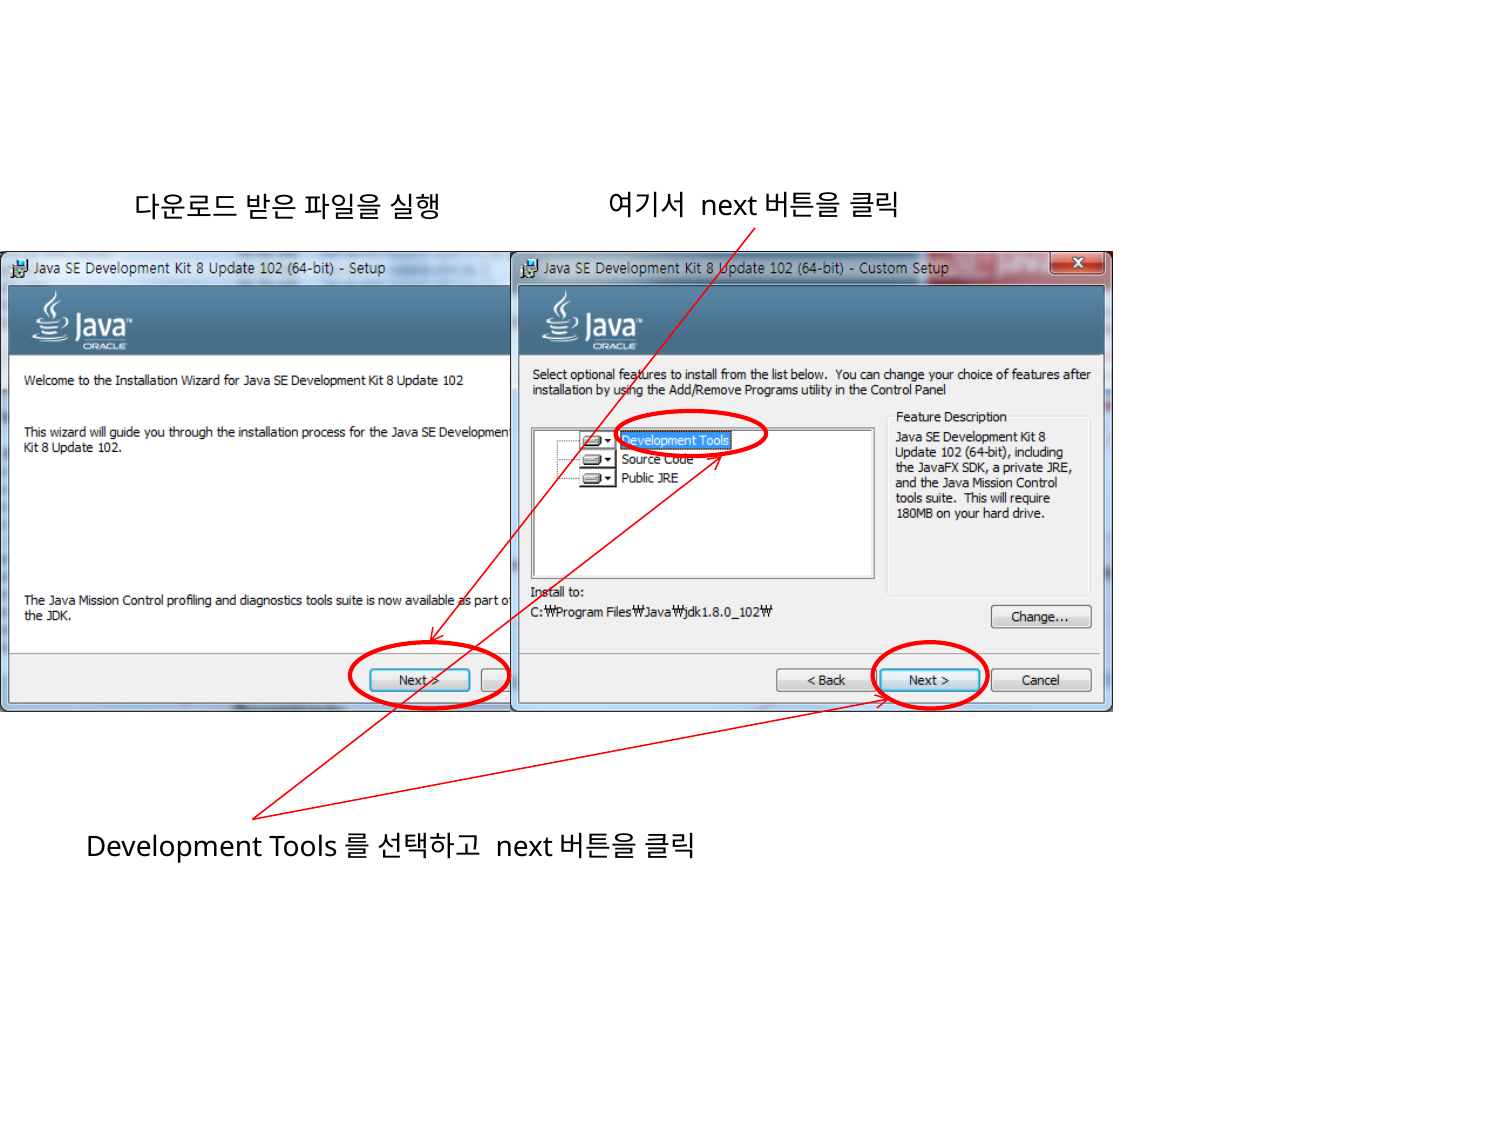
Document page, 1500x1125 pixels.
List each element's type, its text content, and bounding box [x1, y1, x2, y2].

text_box 여기서 next버튼을 클릭 [594, 179, 916, 228]
picture [722, 251, 1113, 712]
picture [0, 251, 429, 712]
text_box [429, 228, 755, 643]
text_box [252, 455, 722, 698]
text_box Development Tools를 선택하고 next버튼을 클릭 [71, 820, 712, 869]
text_box 다운로드 받은 파일을 실행 [119, 181, 457, 230]
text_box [252, 698, 890, 820]
